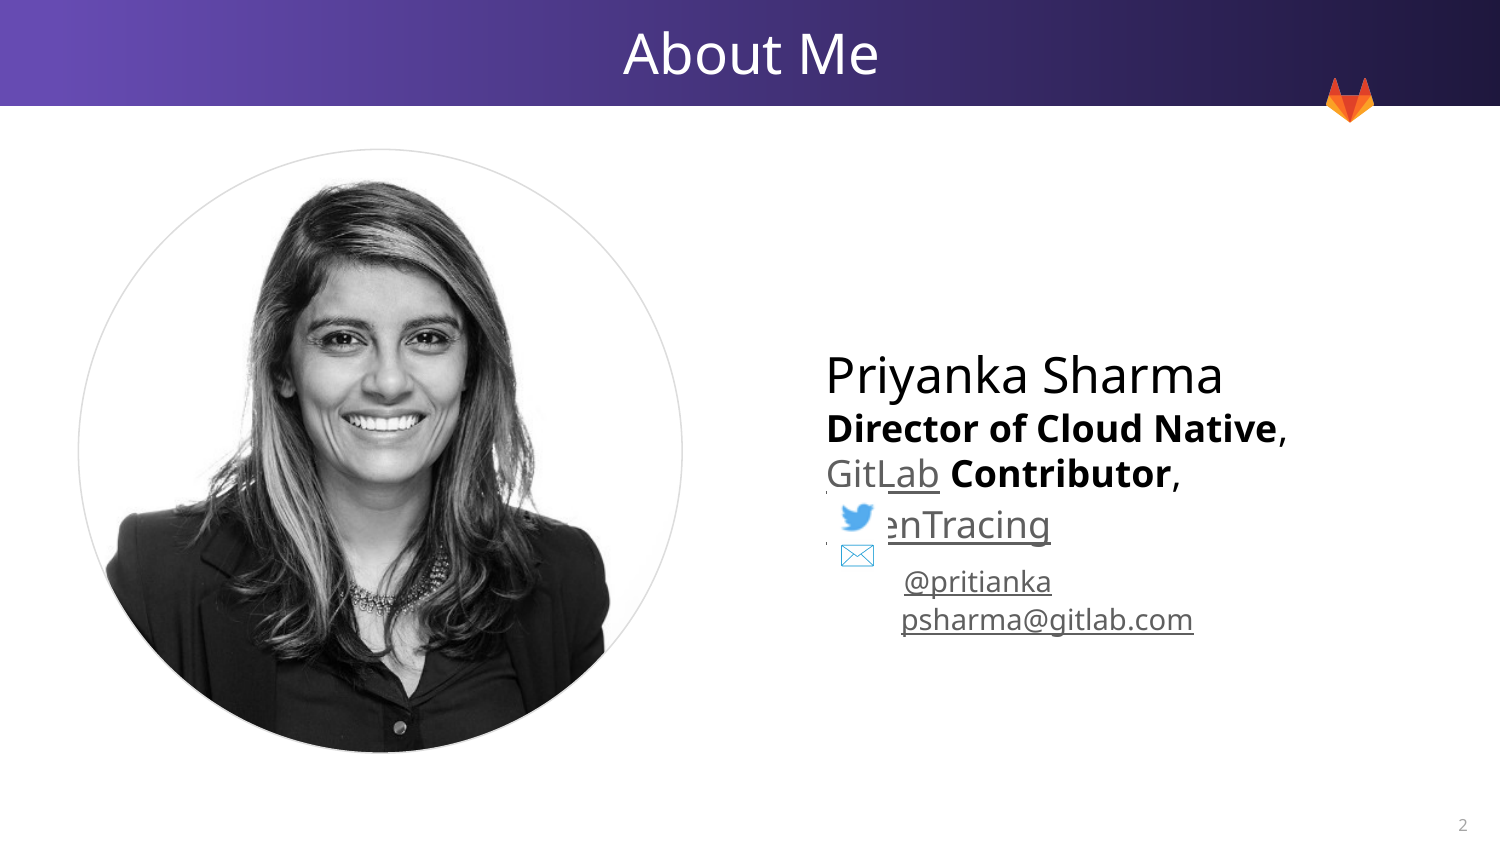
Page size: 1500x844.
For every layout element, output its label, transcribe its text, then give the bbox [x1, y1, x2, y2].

picture [827, 487, 888, 572]
picture [78, 149, 683, 754]
text_box Priyanka Sharma Director of Cloud Native, GitLab Contributor, OpenTracing @pritianka psharma@gitlab.com [810, 328, 1398, 477]
title About Me [16, 27, 1489, 77]
picture [1326, 78, 1374, 123]
